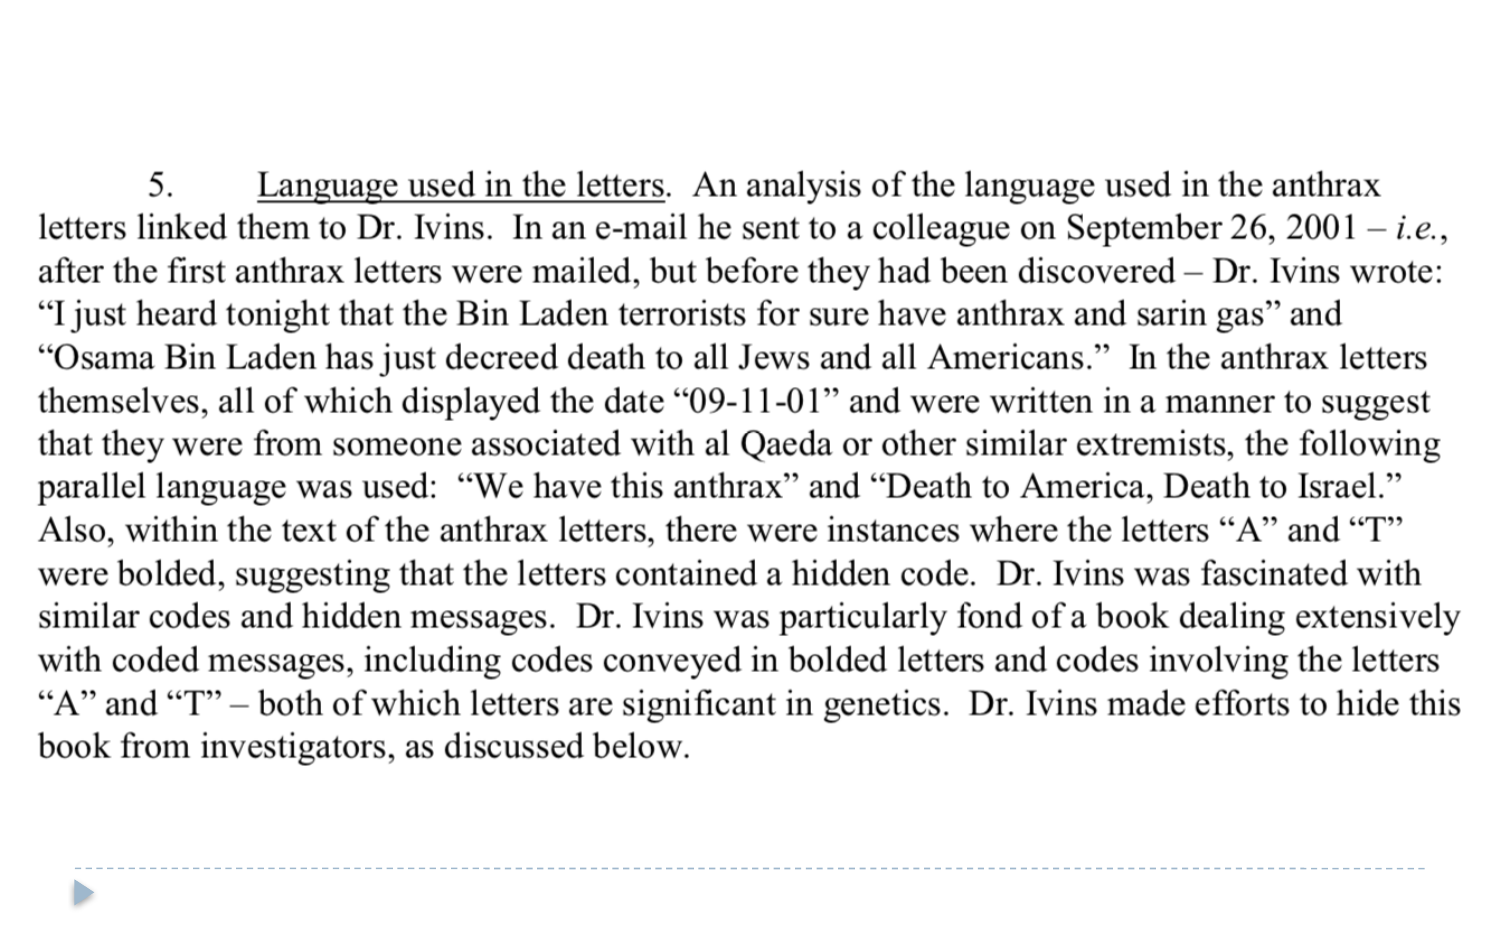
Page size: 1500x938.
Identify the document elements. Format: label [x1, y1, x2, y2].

picture [0, 143, 1500, 794]
